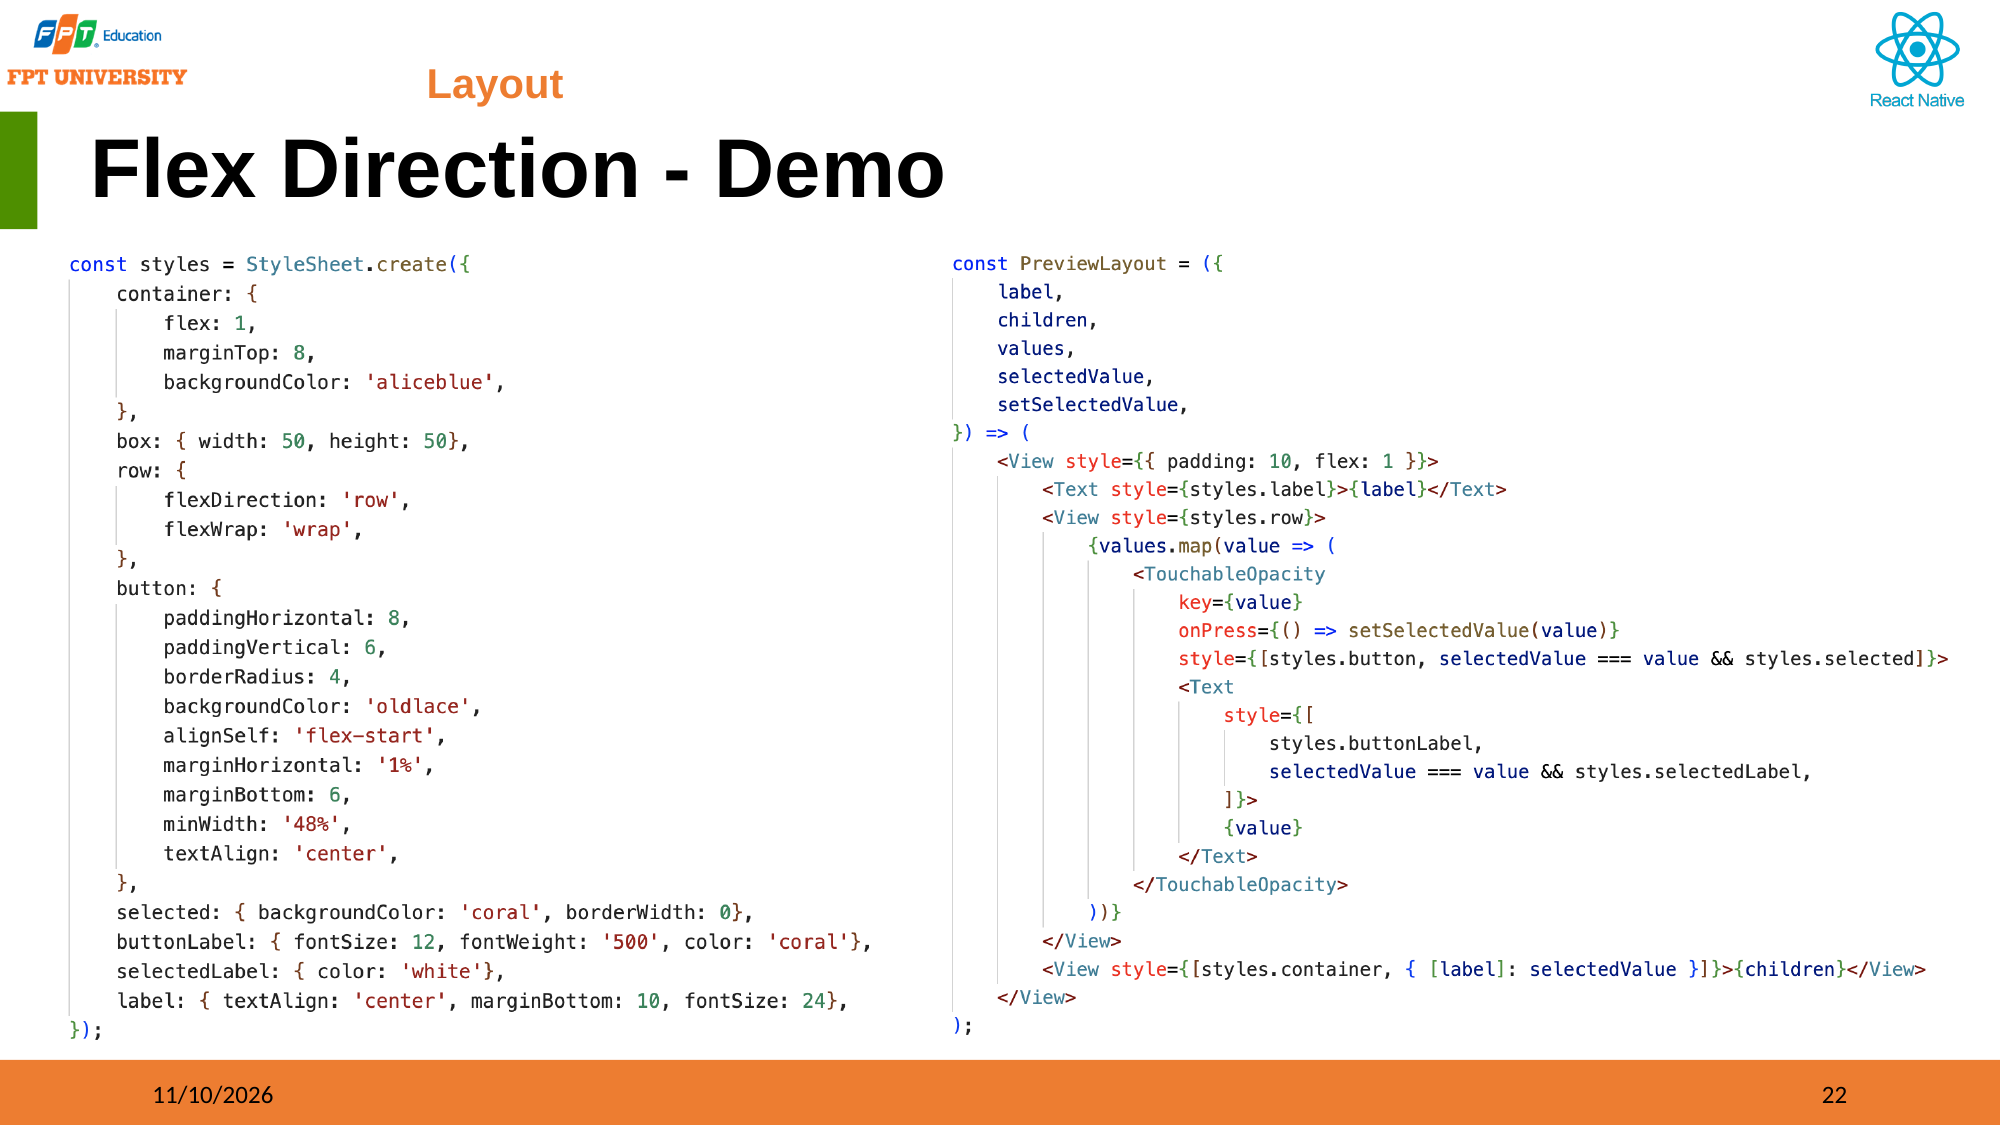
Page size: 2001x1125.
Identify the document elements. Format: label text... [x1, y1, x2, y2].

text_box Layout [411, 49, 805, 115]
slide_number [137, 1063, 588, 1124]
title Flex Direction - Demo [37, 111, 1978, 230]
picture [0, 0, 194, 95]
picture [938, 246, 1962, 1048]
picture [57, 246, 881, 1048]
slide_number 22 [1412, 1063, 1863, 1124]
picture [1839, 9, 1996, 112]
